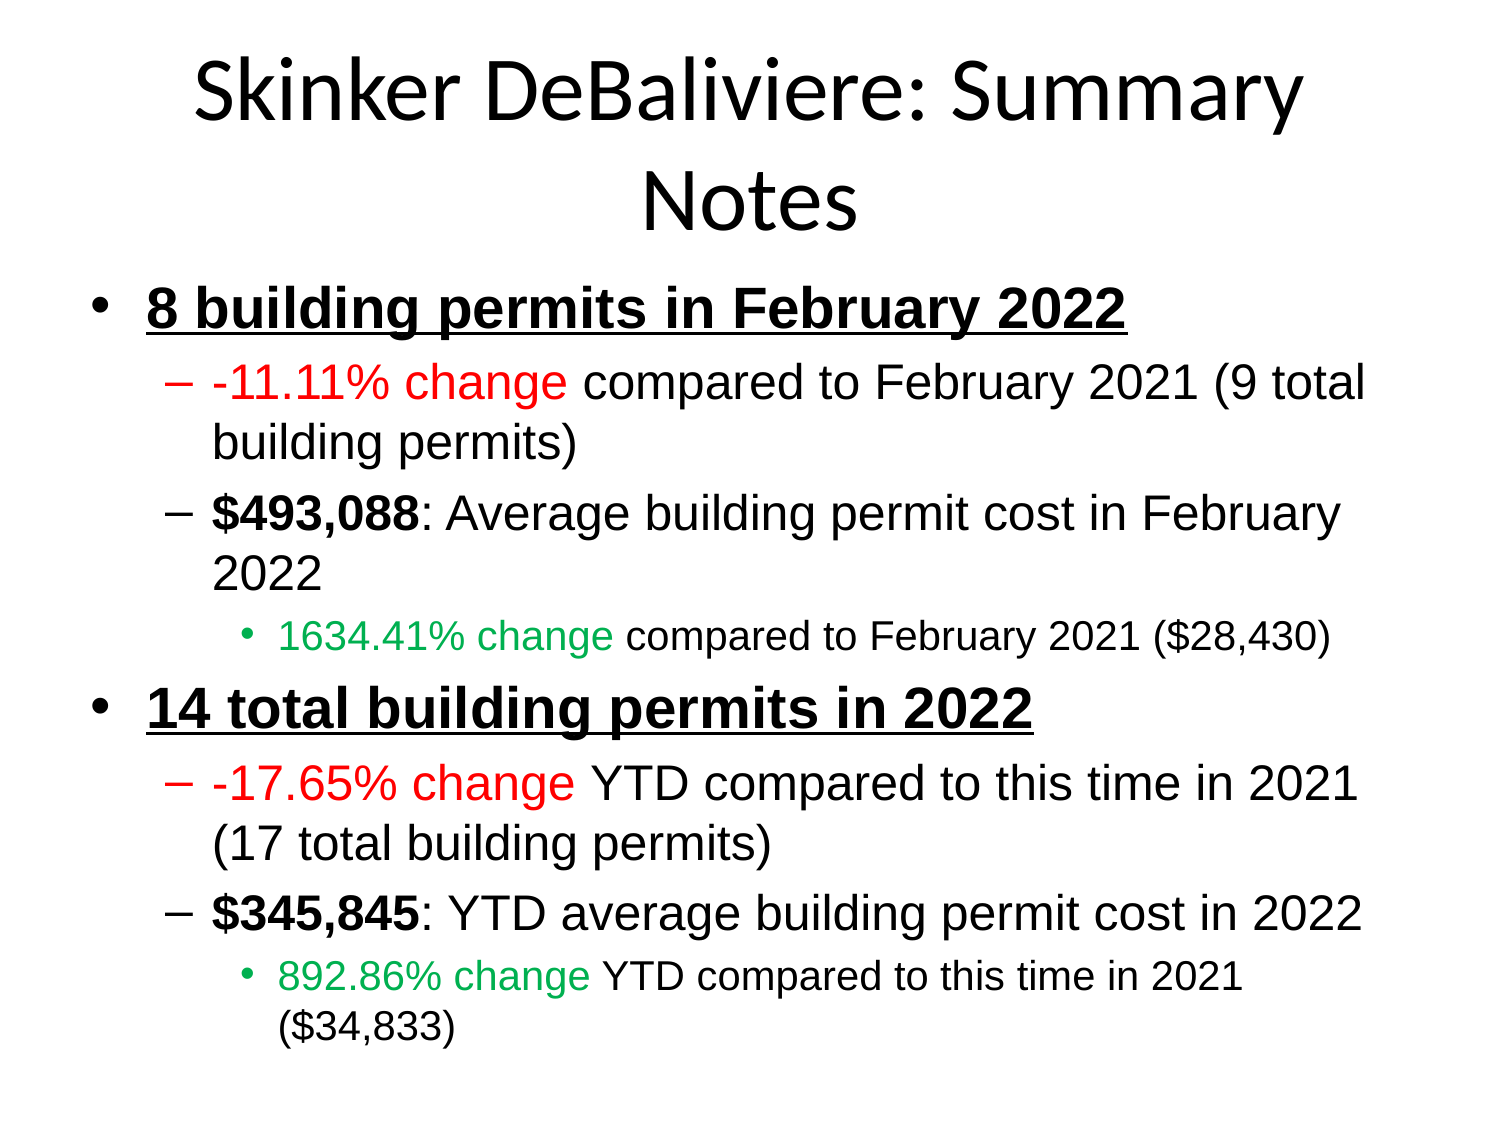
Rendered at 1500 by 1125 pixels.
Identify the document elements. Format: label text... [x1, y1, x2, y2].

title Skinker DeBaliviere: Summary Notes [75, 45, 1425, 233]
list 8 building permits in February 2022 -11.11% change compared to February 2021 (9 total building permits) $493,088: Average building permit cost in February 2022 1634.41% change compared to February 2021 ($28,430) 14 total building permits in 2022 -17.65% change YTD compared to this time in 2021 (17 total building permits) $345,845: YTD average building permit cost in 2022 892.86% change YTD compared to this time in 2021 ($34,833) [75, 262, 1425, 1005]
